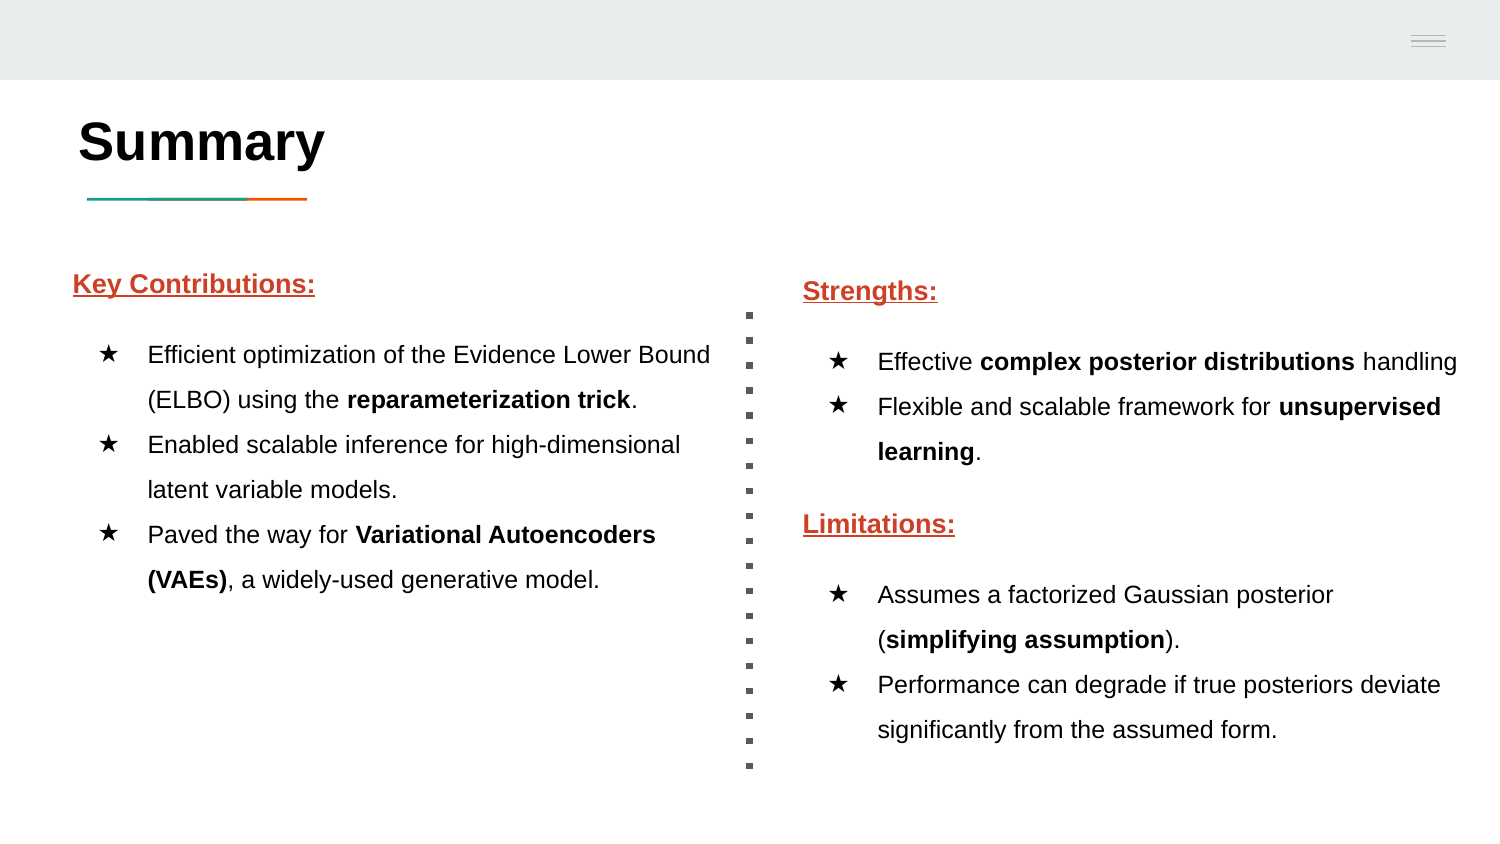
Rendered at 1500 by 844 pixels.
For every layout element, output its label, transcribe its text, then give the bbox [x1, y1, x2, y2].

title Summary [63, 91, 523, 246]
text_box Key Contributions: Efficient optimization of the Evidence Lower Bound (ELBO) using the reparameterization trick. Enabled scalable inference for high-dimensional latent variable models. Paved the way for Variational Autoencoders (VAEs), a widely-used generative model. [57, 246, 734, 608]
text_box Strengths: Effective complex posterior distributions handling Flexible and scalable framework for unsupervised learning. Limitations: Assumes a factorized Gaussian posterior (simplifying assumption). Performance can degrade if true posteriors deviate significantly from the assumed form. [787, 241, 1494, 759]
